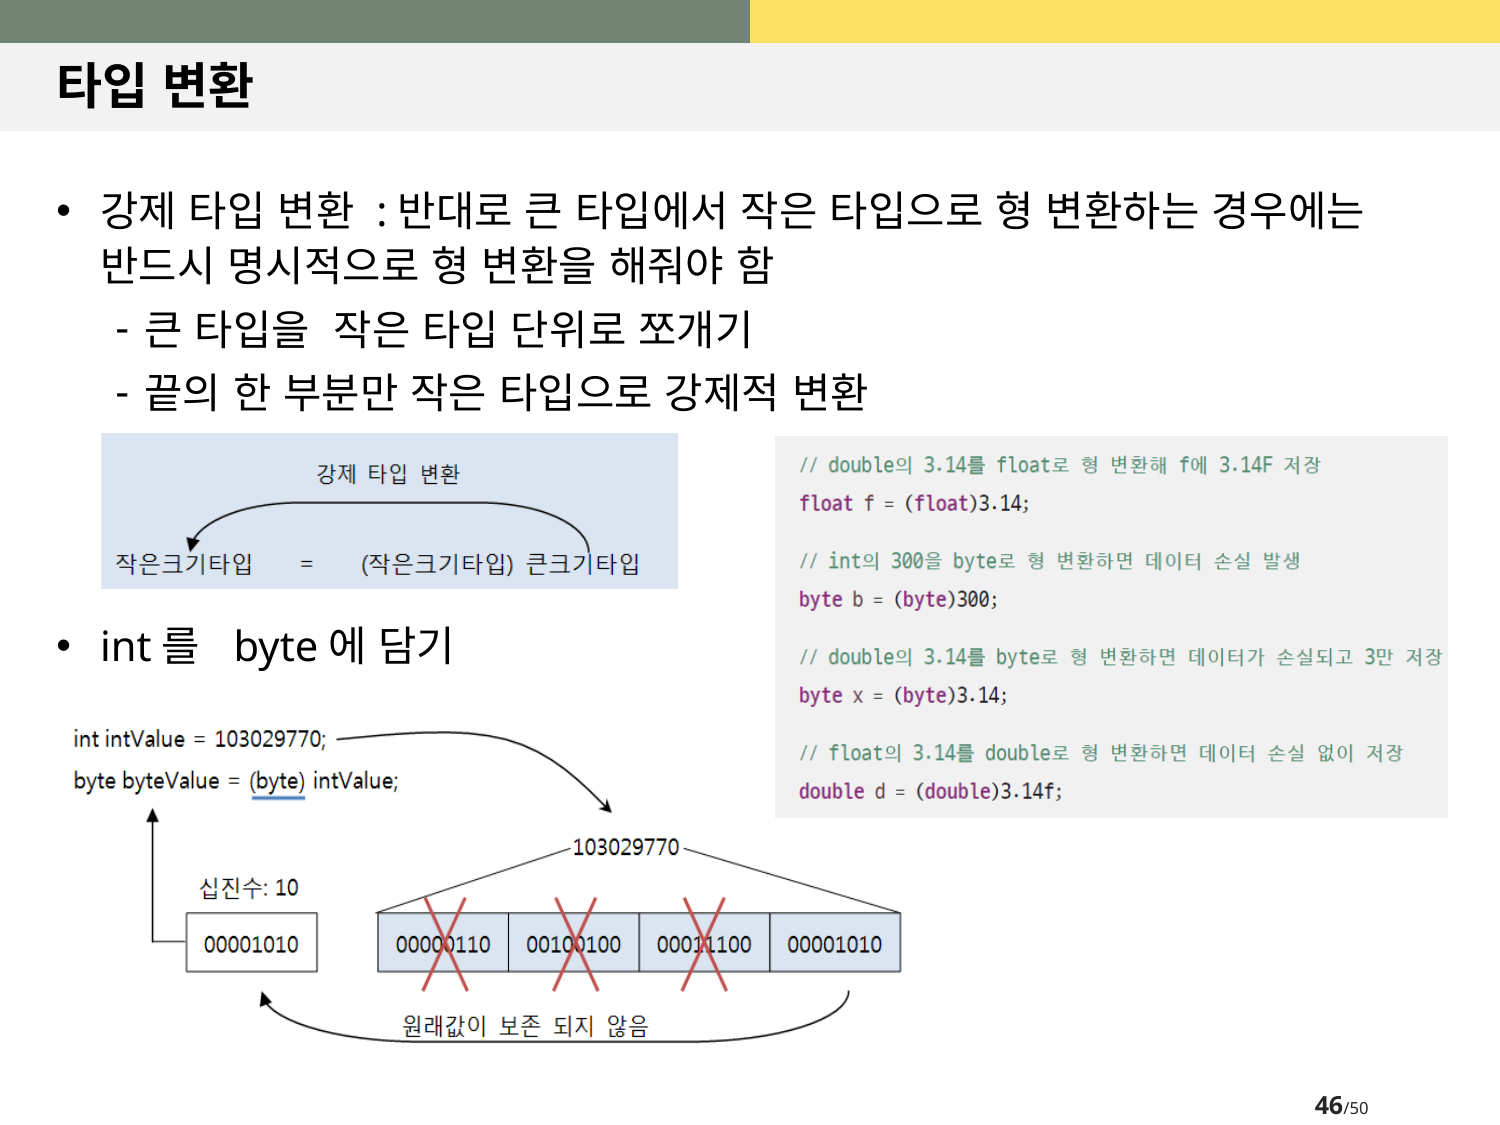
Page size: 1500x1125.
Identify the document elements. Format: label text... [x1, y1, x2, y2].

title 타입 변환 [41, 42, 1459, 128]
picture [101, 433, 679, 589]
picture [68, 433, 1448, 1050]
list 강제 타입 변환 :반대로 큰 타입에서 작은 타입으로 형 변환하는 경우에는 반드시 명시적으로 형 변환을 해줘야 함 큰 타입을 작은 타입 단위로 쪼개기 끝의 한 부분만 작은 타입으로 강제적 변환 int를 byte에 담기 [41, 172, 1459, 1048]
